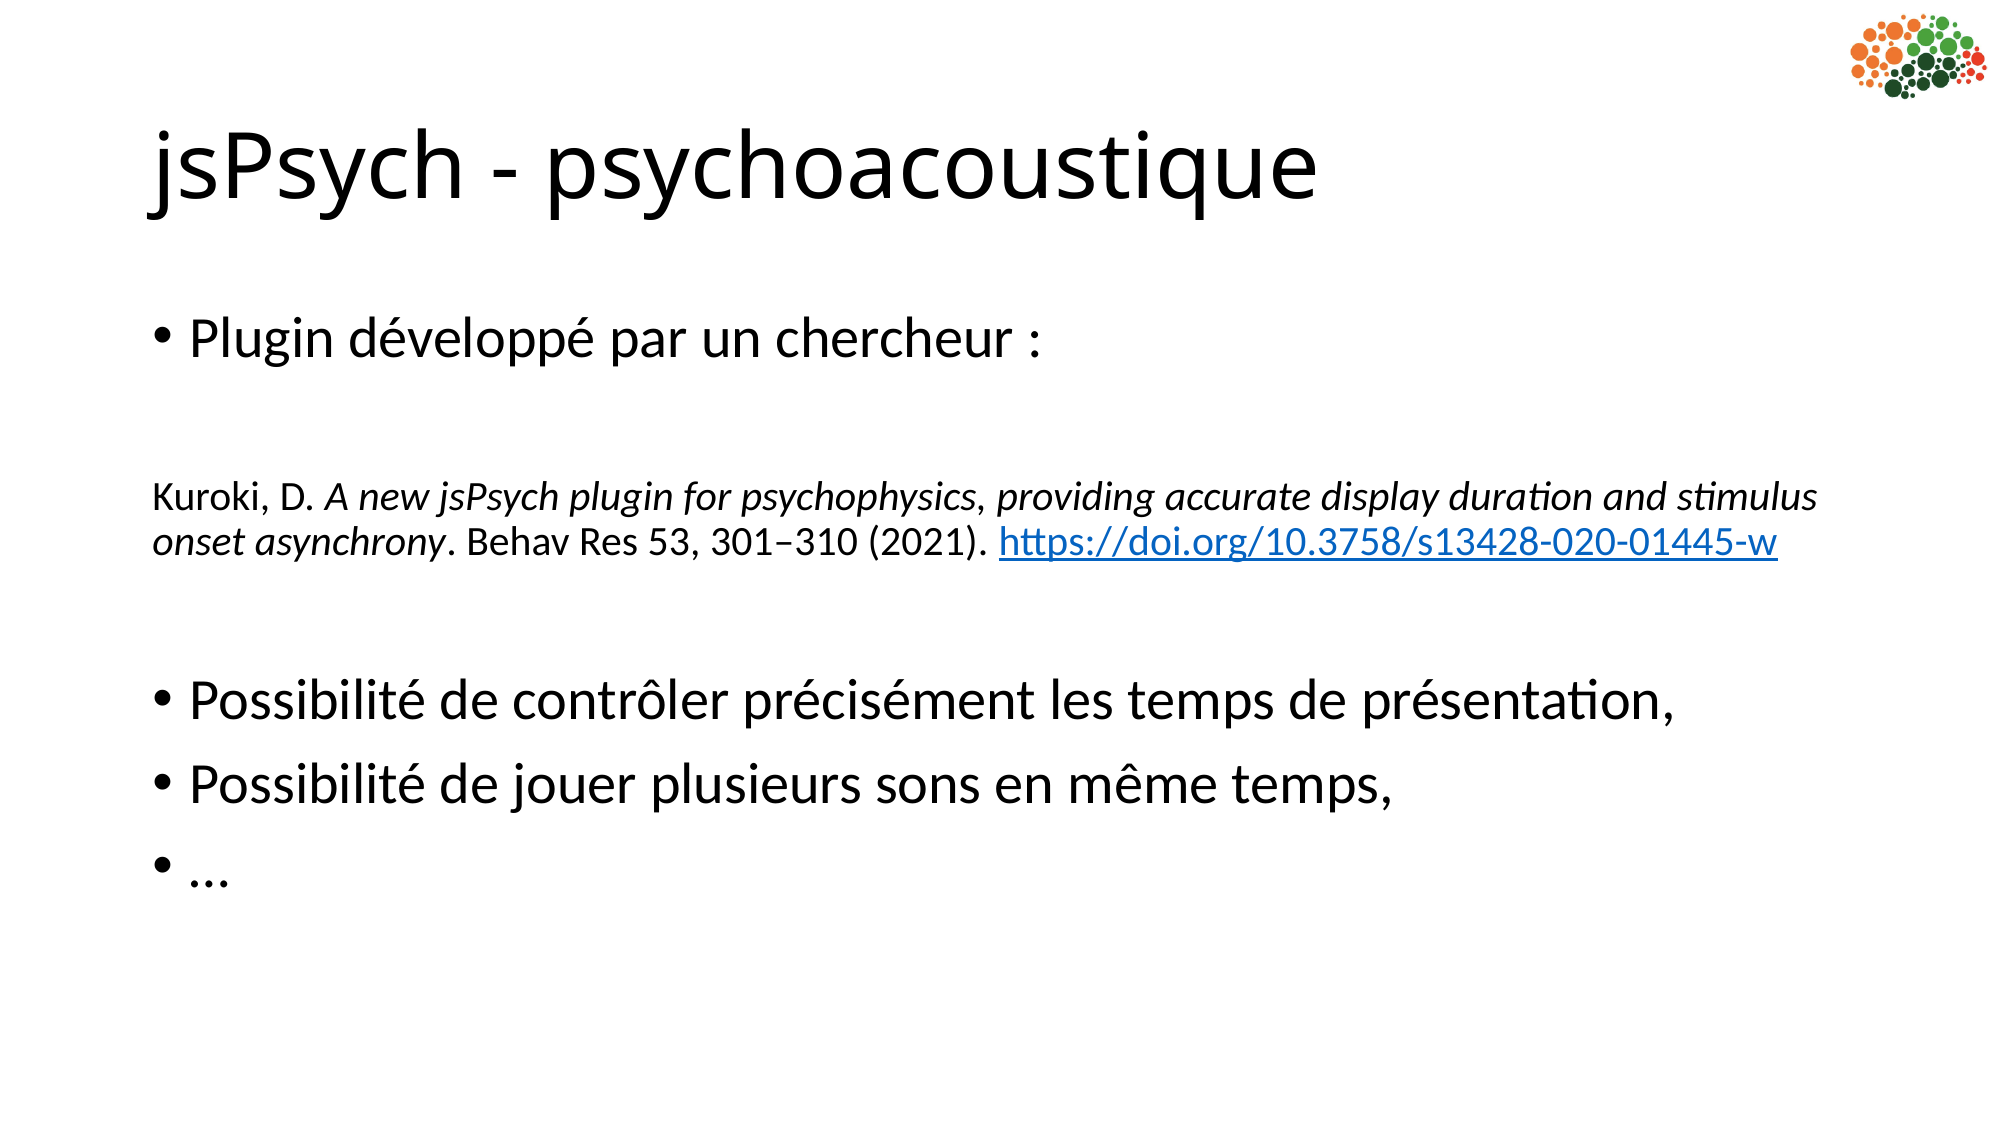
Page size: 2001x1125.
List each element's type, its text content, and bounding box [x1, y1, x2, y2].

list Plugin développé par un chercheur : Kuroki, D. A new jsPsych plugin for psychophysics, providing accurate display duration and stimulus onset asynchrony. Behav Res 53, 301–310 (2021). https://doi.org/10.3758/s13428-020-01445-w Possibilité de contrôler précisément les temps de présentation, Possibilité de jouer plusieurs sons en même temps, … [137, 299, 1863, 1014]
title jsPsych - psychoacoustique [137, 59, 1863, 278]
picture [1831, 0, 2000, 113]
